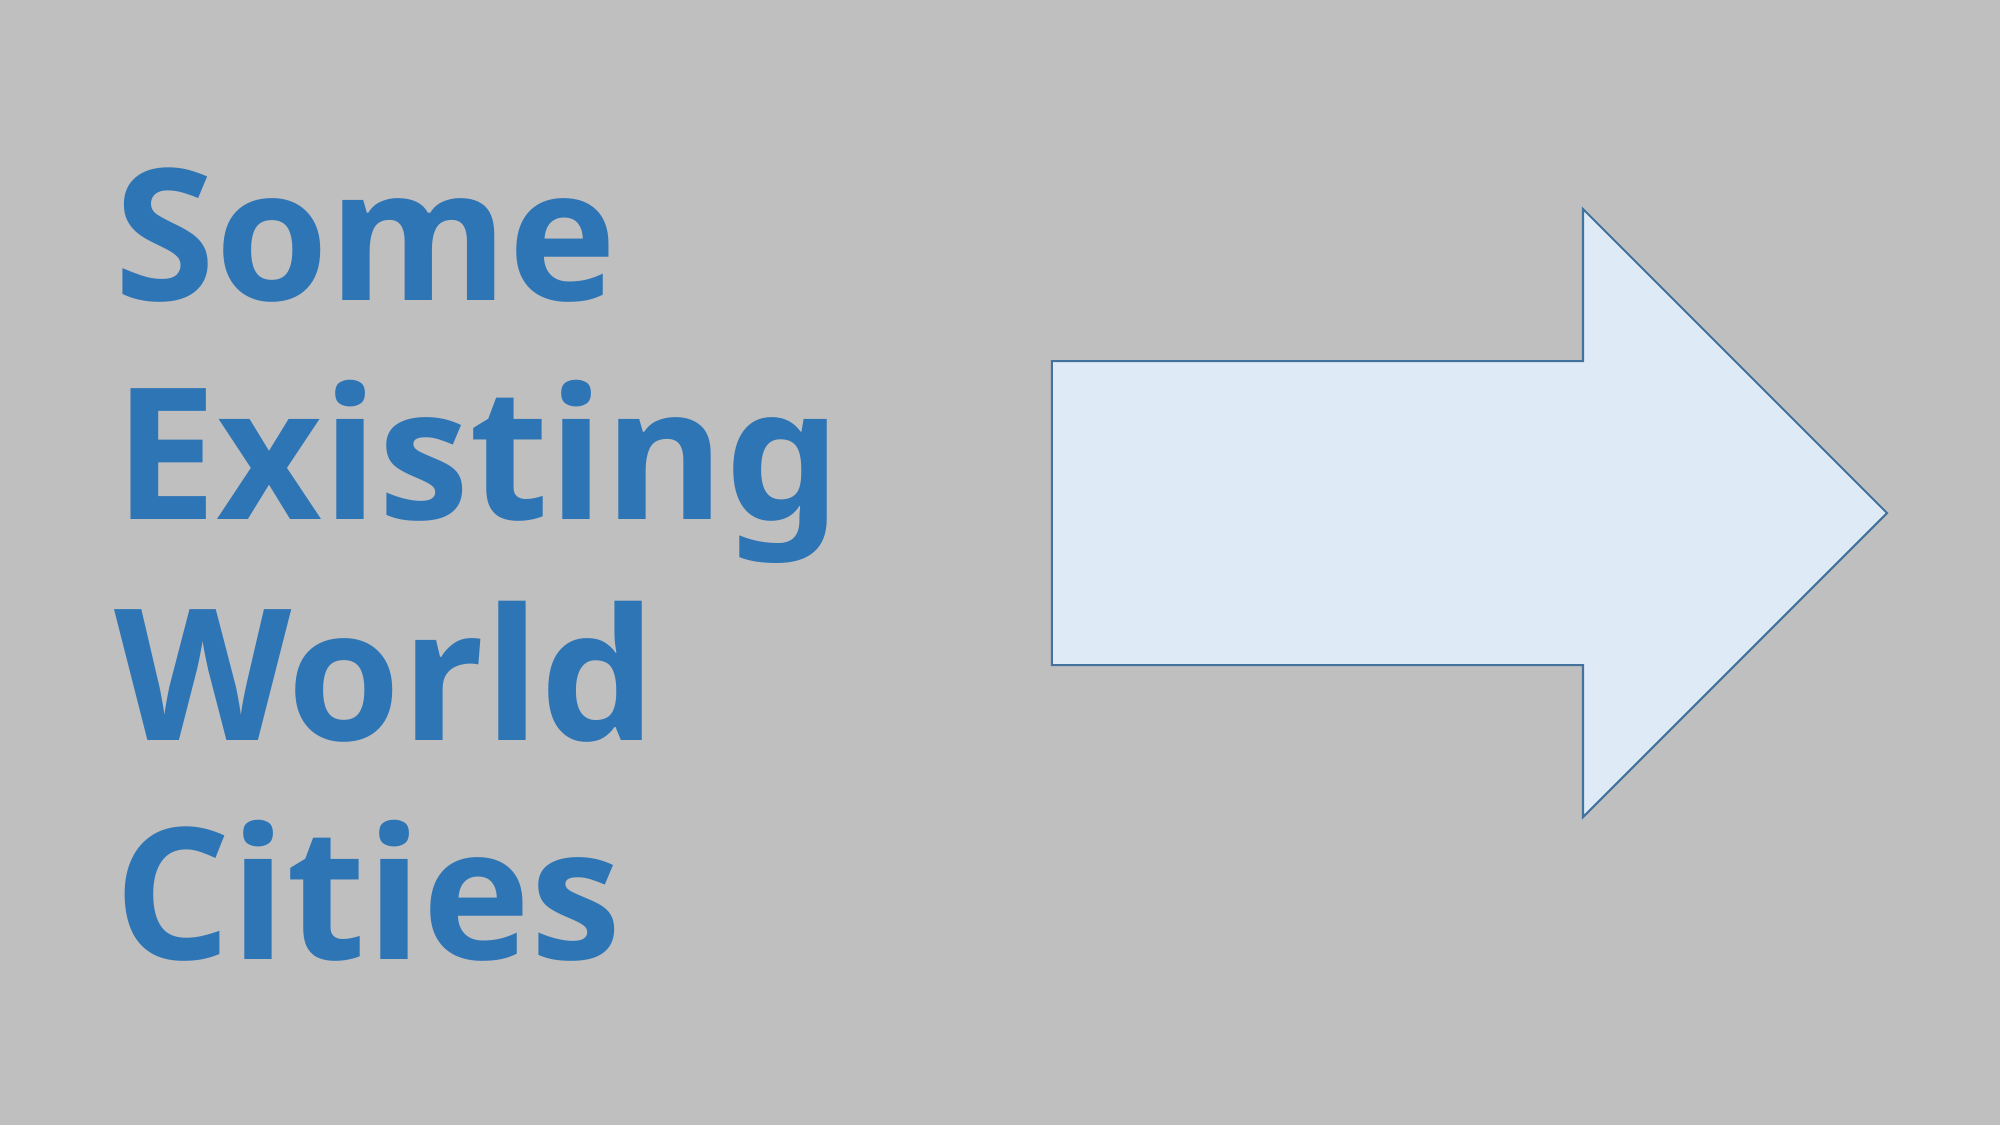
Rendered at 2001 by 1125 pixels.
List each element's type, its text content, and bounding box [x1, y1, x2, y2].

text_box [1182, 206, 1889, 820]
text_box Some Existing World Cities [99, 109, 1182, 1004]
